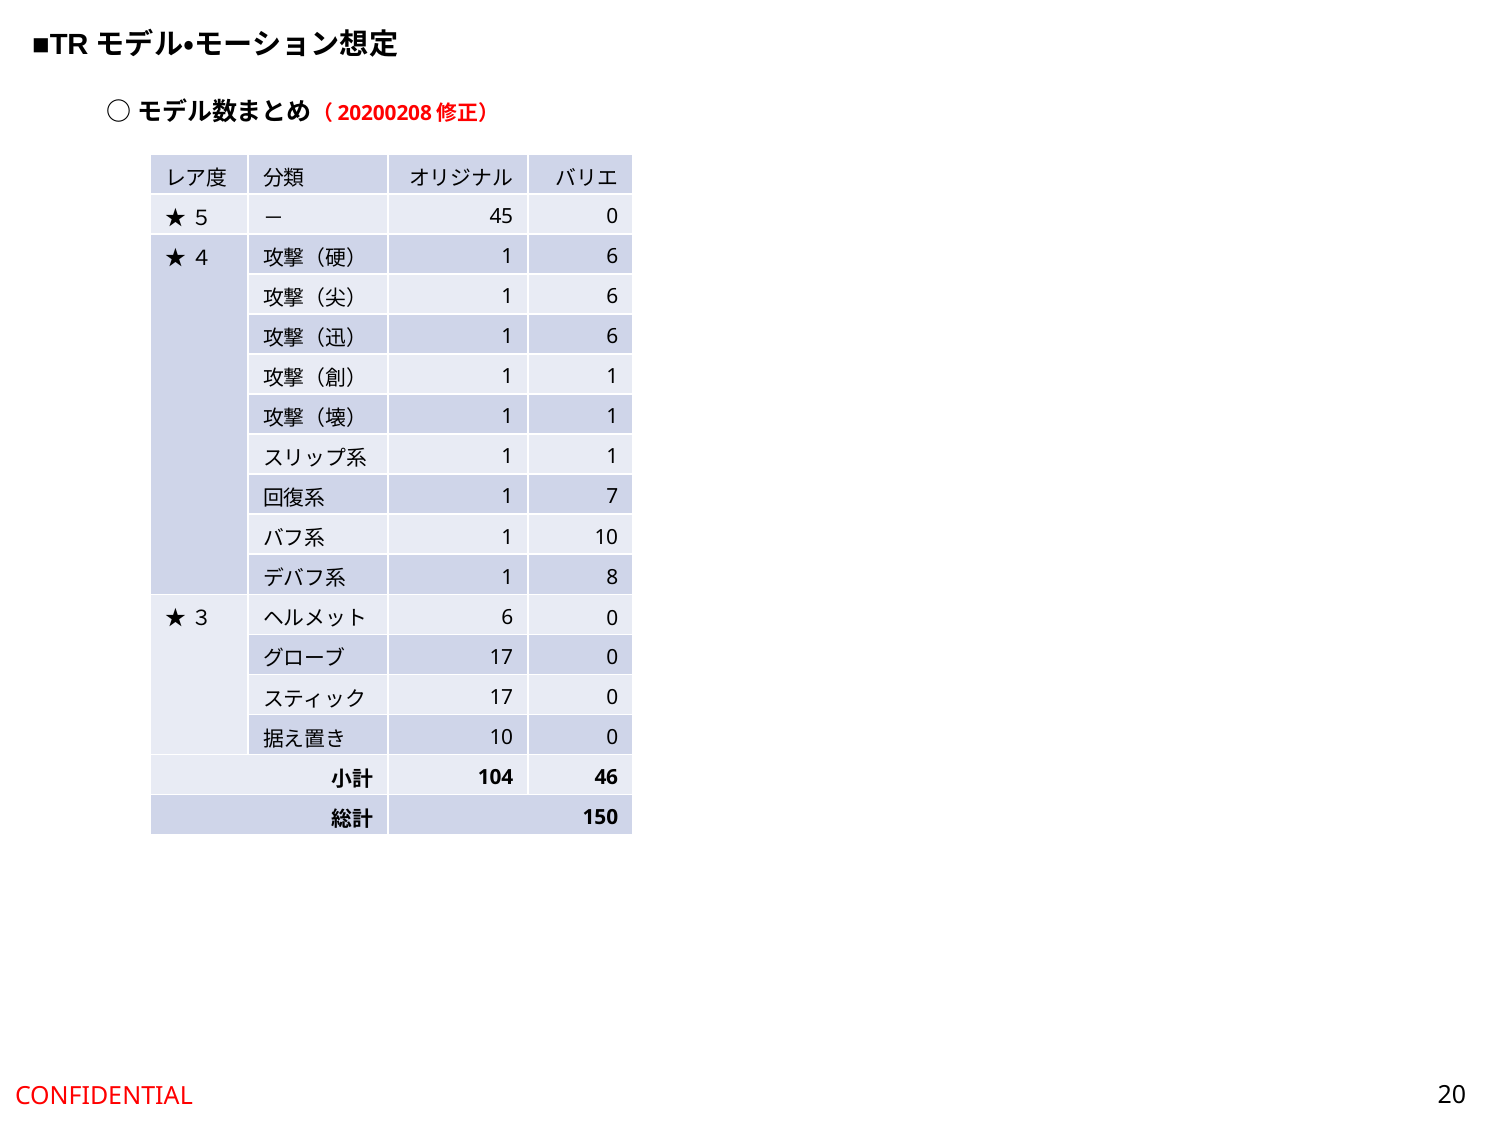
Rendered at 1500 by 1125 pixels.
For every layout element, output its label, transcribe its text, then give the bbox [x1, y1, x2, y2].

table_cell バフ系 [249, 515, 387, 553]
table_cell スティック [249, 675, 387, 714]
table_cell 1 [389, 275, 527, 313]
table_cell 1 [389, 395, 527, 433]
table_cell グローブ [249, 635, 387, 674]
table_cell 攻撃（壊） [249, 395, 387, 433]
table_cell 46 [529, 755, 632, 794]
table_cell 1 [389, 435, 527, 473]
table_cell 総計 [151, 795, 387, 834]
table_header 分類 [249, 155, 387, 193]
table_cell 6 [529, 315, 632, 353]
table_cell 6 [529, 275, 632, 313]
table_cell 7 [529, 475, 632, 513]
table_cell 17 [389, 635, 527, 674]
table_cell 104 [389, 755, 527, 794]
table_cell － [249, 195, 387, 233]
table_cell 1 [389, 515, 527, 553]
table_cell 6 [529, 235, 632, 273]
table_cell 据え置き [249, 715, 387, 754]
table_cell ★３ [151, 595, 247, 754]
table_cell 0 [529, 635, 632, 674]
table_cell 1 [389, 235, 527, 273]
table_cell 攻撃（硬） [249, 235, 387, 273]
table_cell 8 [529, 555, 632, 594]
table_cell 6 [389, 595, 527, 634]
table_cell 1 [529, 435, 632, 473]
table_cell ★５ [151, 195, 247, 233]
table_cell 1 [389, 355, 527, 393]
table_cell 150 [389, 795, 632, 834]
table_header レア度 [151, 155, 247, 193]
slide_number 20 [1143, 1065, 1482, 1125]
footer CONFIDENTIAL [0, 1065, 507, 1125]
table_cell 1 [529, 355, 632, 393]
table_cell 1 [389, 555, 527, 594]
table_cell デバフ系 [249, 555, 387, 594]
table_cell ★４ [151, 235, 247, 594]
table_cell 1 [389, 315, 527, 353]
table_cell 0 [529, 715, 632, 754]
table_header オリジナル [389, 155, 527, 193]
table_cell 攻撃（創） [249, 355, 387, 393]
table_cell 0 [529, 595, 632, 634]
table_header バリエ [529, 155, 632, 193]
table_cell 1 [389, 475, 527, 513]
table_cell 45 [389, 195, 527, 233]
table_cell 攻撃（尖） [249, 275, 387, 313]
table_cell スリップ系 [249, 435, 387, 473]
table_cell 回復系 [249, 475, 387, 513]
table_cell 10 [389, 715, 527, 754]
text_box ○モデル数まとめ（20200208修正） [91, 88, 514, 134]
table_cell ヘルメット [249, 595, 387, 634]
table_cell 0 [529, 195, 632, 233]
table_cell 攻撃（迅） [249, 315, 387, 353]
table_cell 1 [529, 395, 632, 433]
table_cell 0 [529, 675, 632, 714]
table_cell 17 [389, 675, 527, 714]
table_cell 10 [529, 515, 632, 553]
table_cell 小計 [151, 755, 387, 794]
text_box ■TRモデル・モーション想定 [17, 17, 414, 68]
